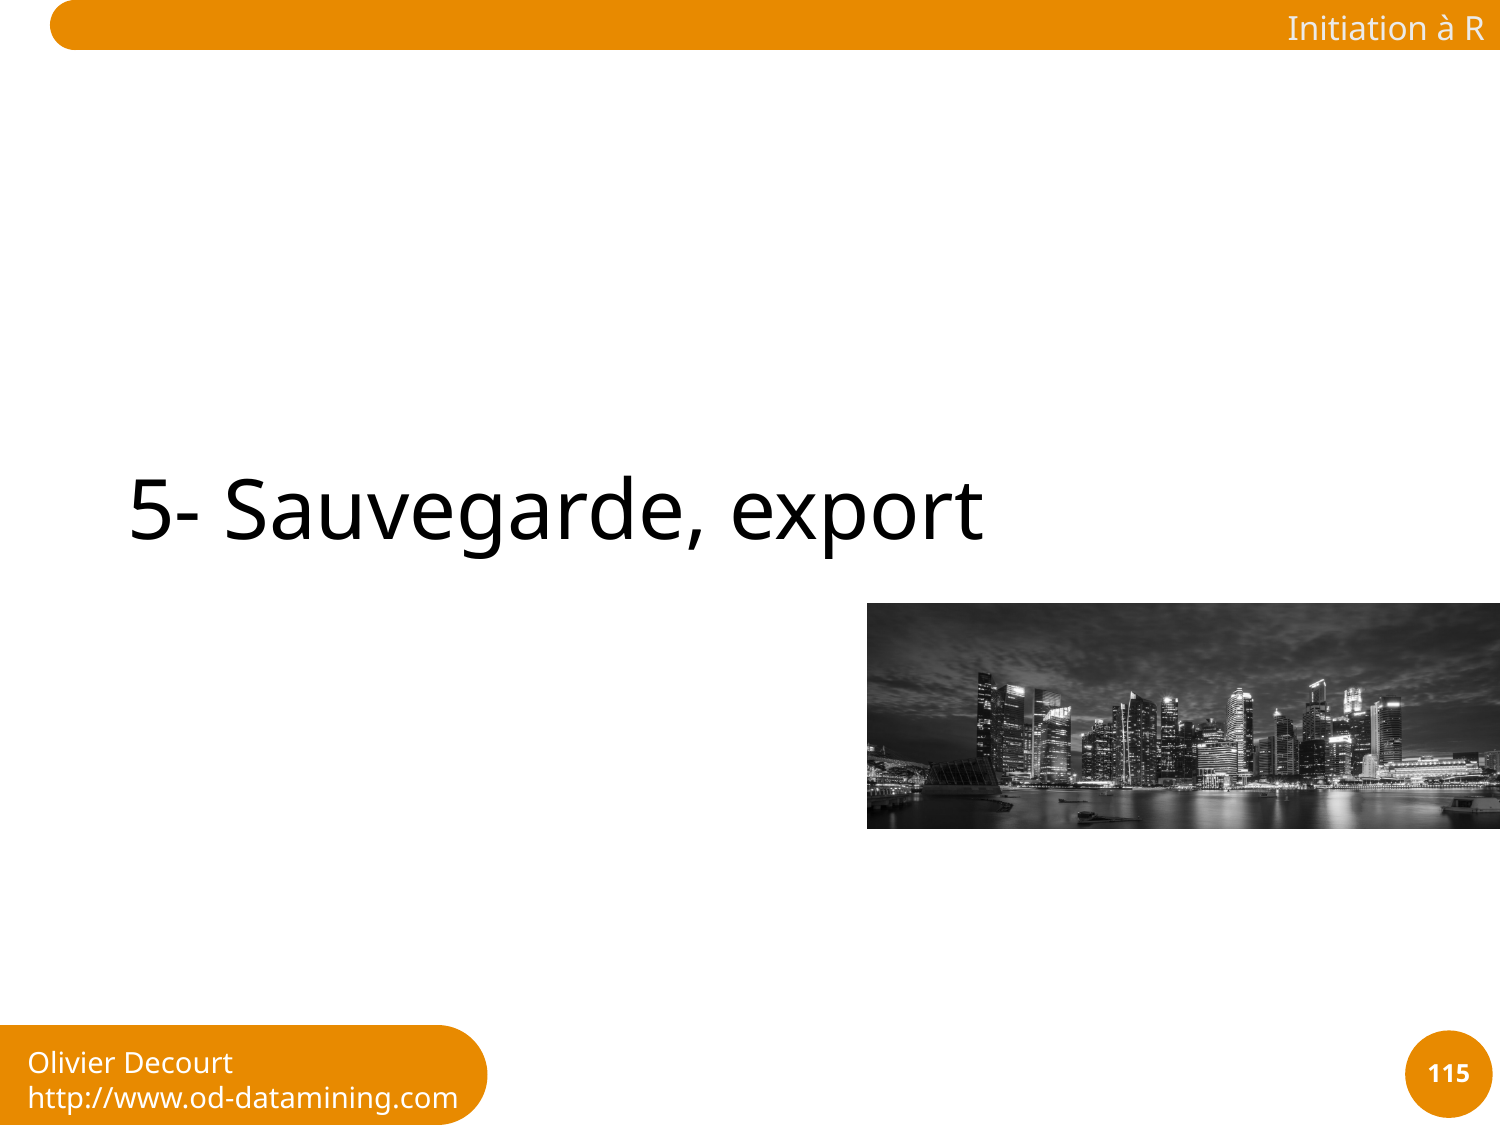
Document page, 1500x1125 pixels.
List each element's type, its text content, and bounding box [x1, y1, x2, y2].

picture [867, 603, 1500, 829]
title 5- Sauvegarde, export [112, 375, 1125, 638]
